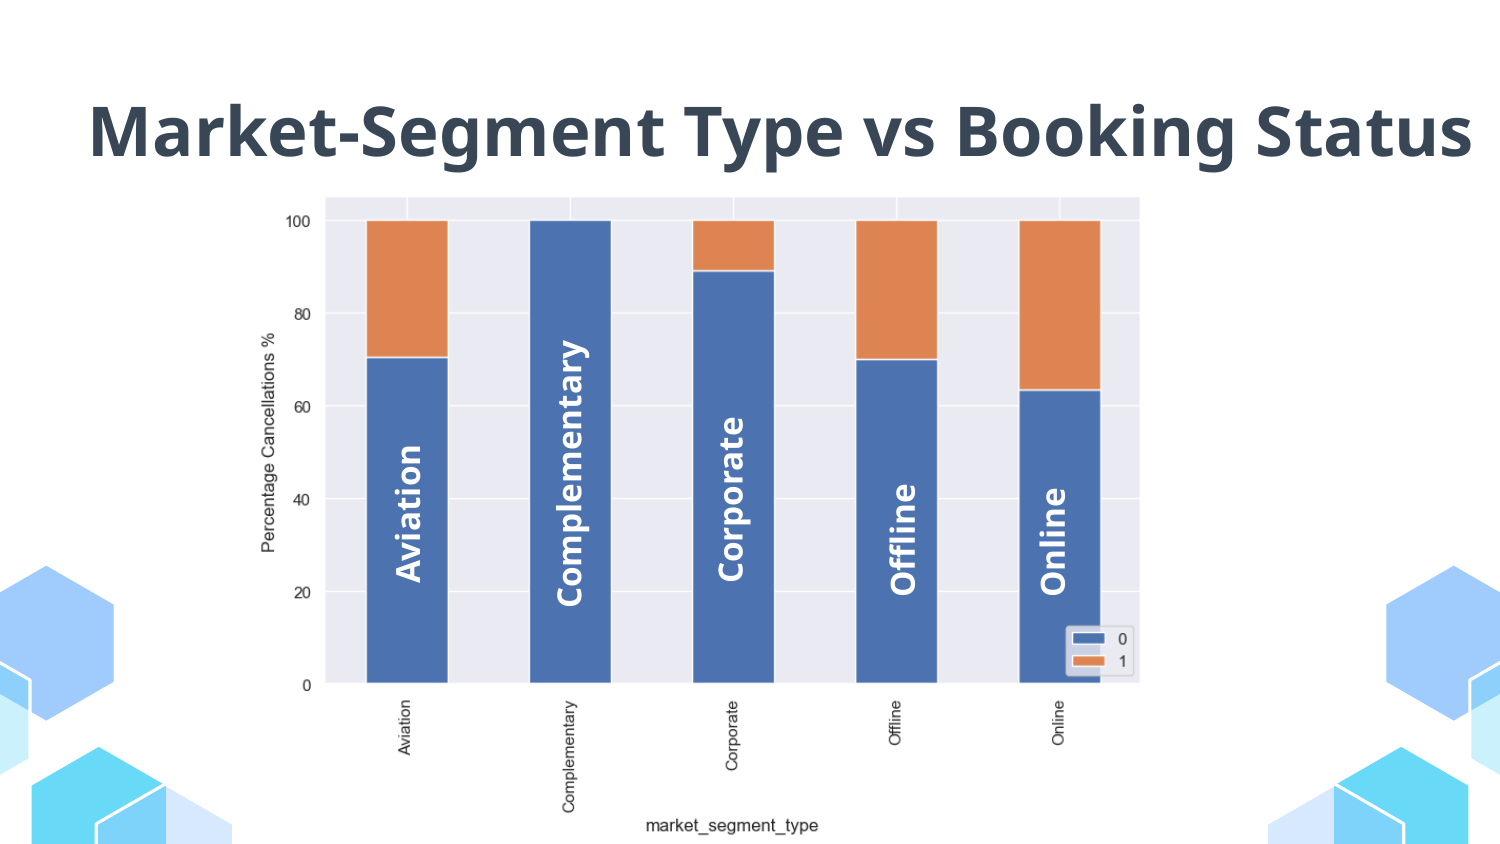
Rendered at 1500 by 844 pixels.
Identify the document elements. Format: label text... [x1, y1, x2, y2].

picture [252, 187, 1151, 844]
title Market-Segment Type vs Booking Status [72, 72, 1500, 167]
